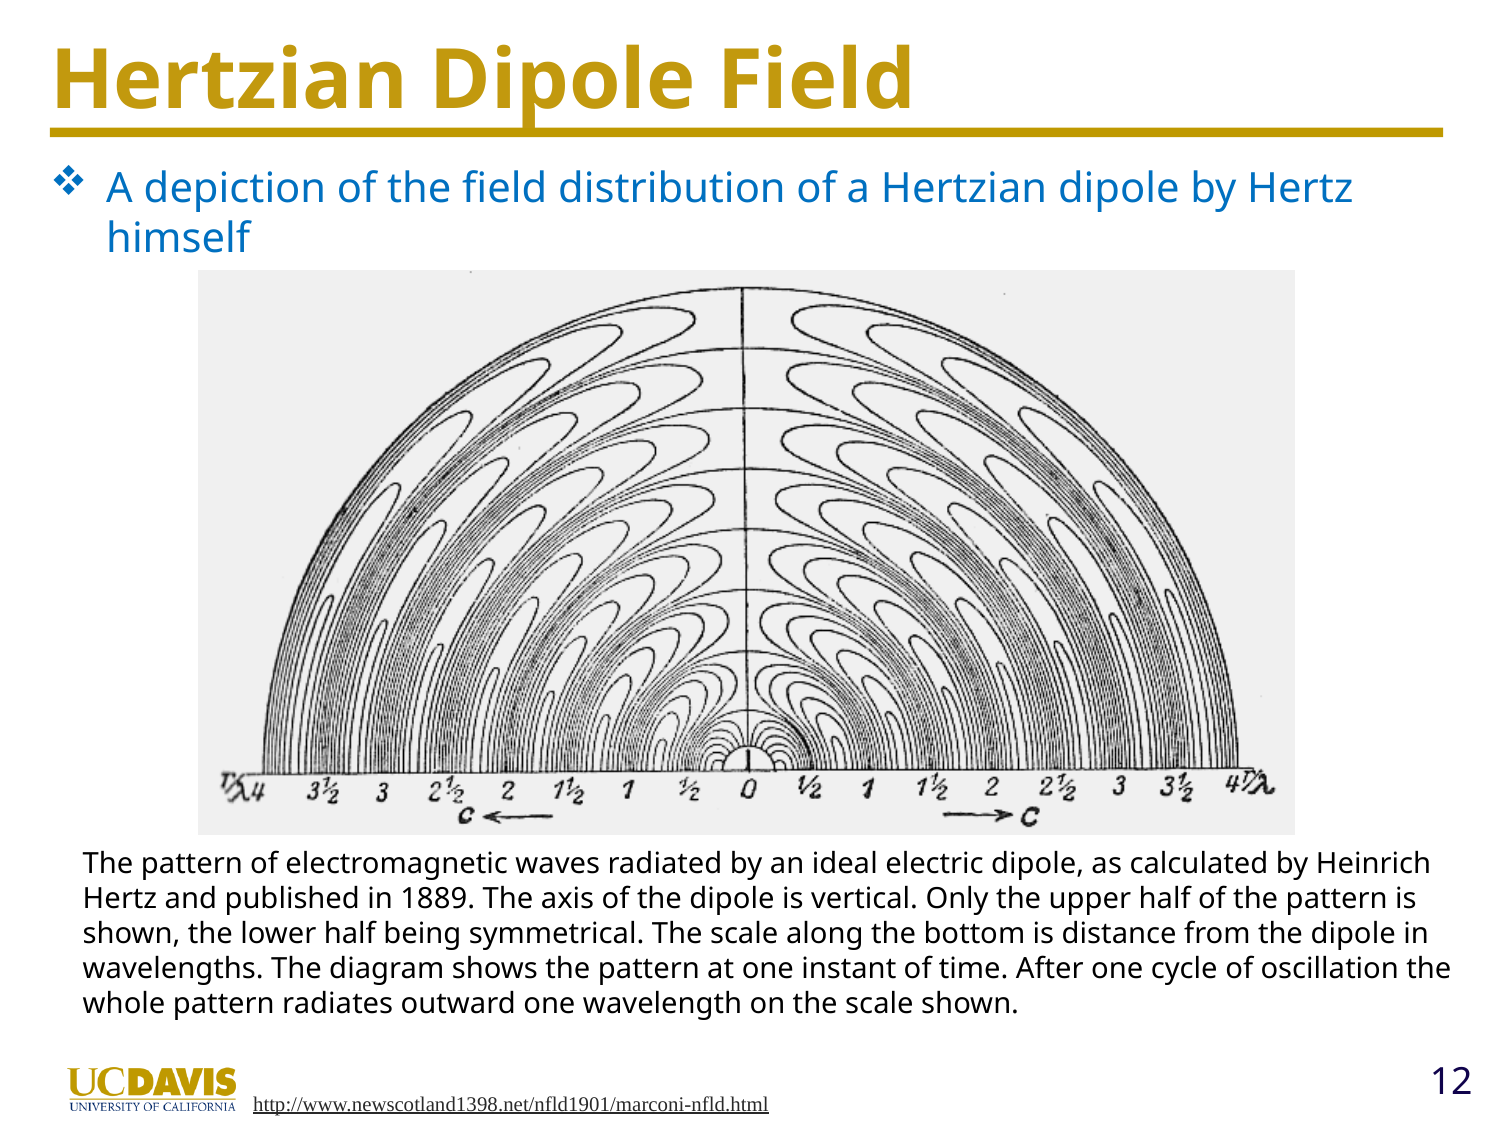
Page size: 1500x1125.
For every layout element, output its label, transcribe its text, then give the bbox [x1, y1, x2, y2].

picture [198, 269, 1295, 835]
text_box http://www.newscotland1398.net/nfld1901/marconi-nfld.html [238, 1082, 989, 1123]
picture [67, 1067, 236, 1111]
title Hertzian Dipole Field [49, 0, 1444, 151]
text_box The pattern of electromagnetic waves radiated by an ideal electric dipole, as calculated by Heinrich Hertz and published in 1889. The axis of the dipole is vertical. Only the upper half of the pattern is shown, the lower half being symmetrical. The scale along the bottom is distance from the dipole in wavelengths. The diagram shows the pattern at one instant of time. After one cycle of oscillation the whole pattern radiates outward one wavelength on the scale shown. [67, 837, 1500, 1027]
list A depiction of the field distribution of a Hertzian dipole by Hertz himself [49, 152, 1444, 865]
